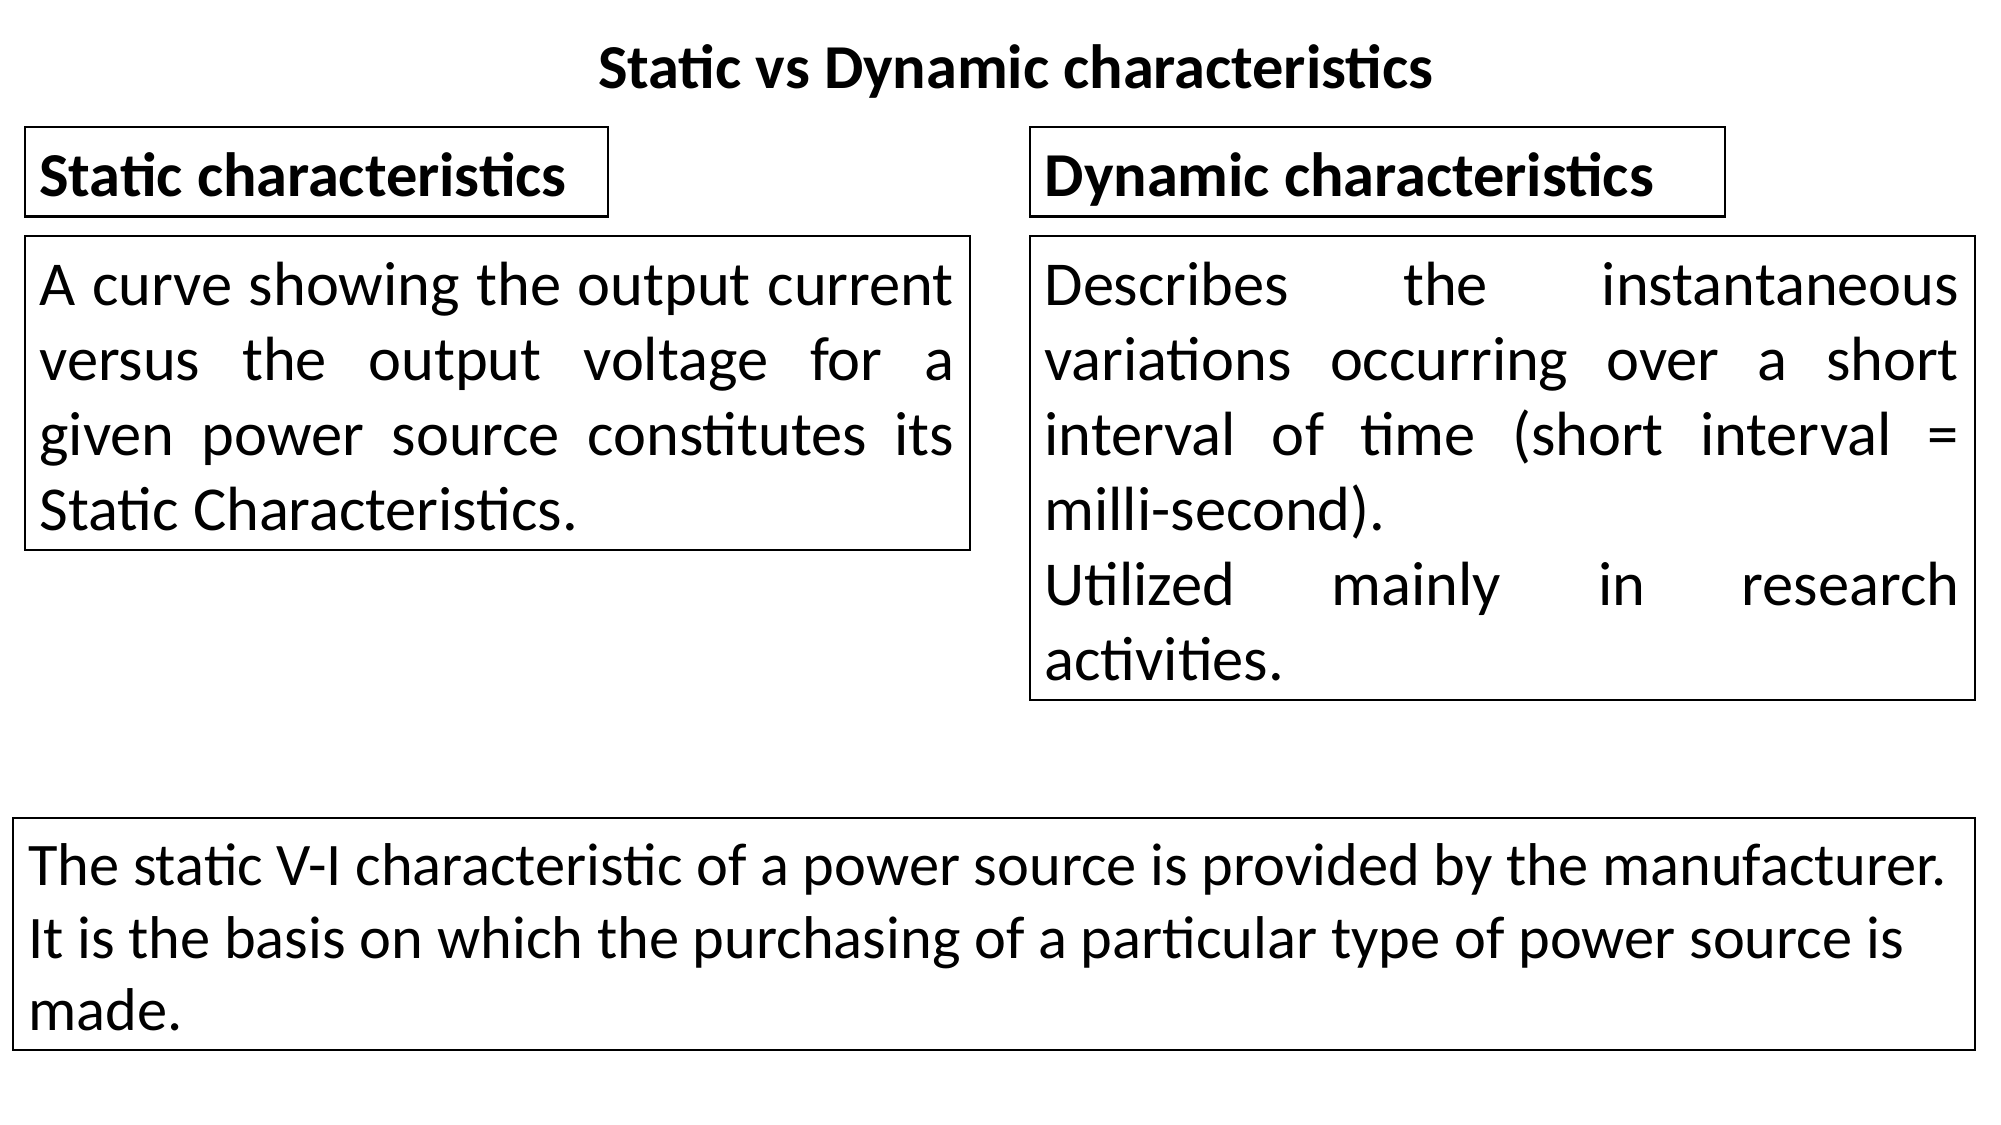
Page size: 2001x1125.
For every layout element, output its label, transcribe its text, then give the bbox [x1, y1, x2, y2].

text_box A curve showing the output current versus the output voltage for a given power source constitutes its Static Characteristics. [24, 235, 971, 551]
text_box Dynamic characteristics [1029, 126, 1726, 218]
text_box Static characteristics [24, 126, 609, 218]
text_box The static V-I characteristic of a power source is provided by the manufacturer. It is the basis on which the purchasing of a particular type of power source is made. [12, 817, 1976, 1051]
text_box Static vs Dynamic characteristics [583, 18, 1487, 108]
text_box Describes the instantaneous variations occurring over a short interval of time (short interval = milli-second). Utilized mainly in research activities. [1029, 235, 1976, 701]
